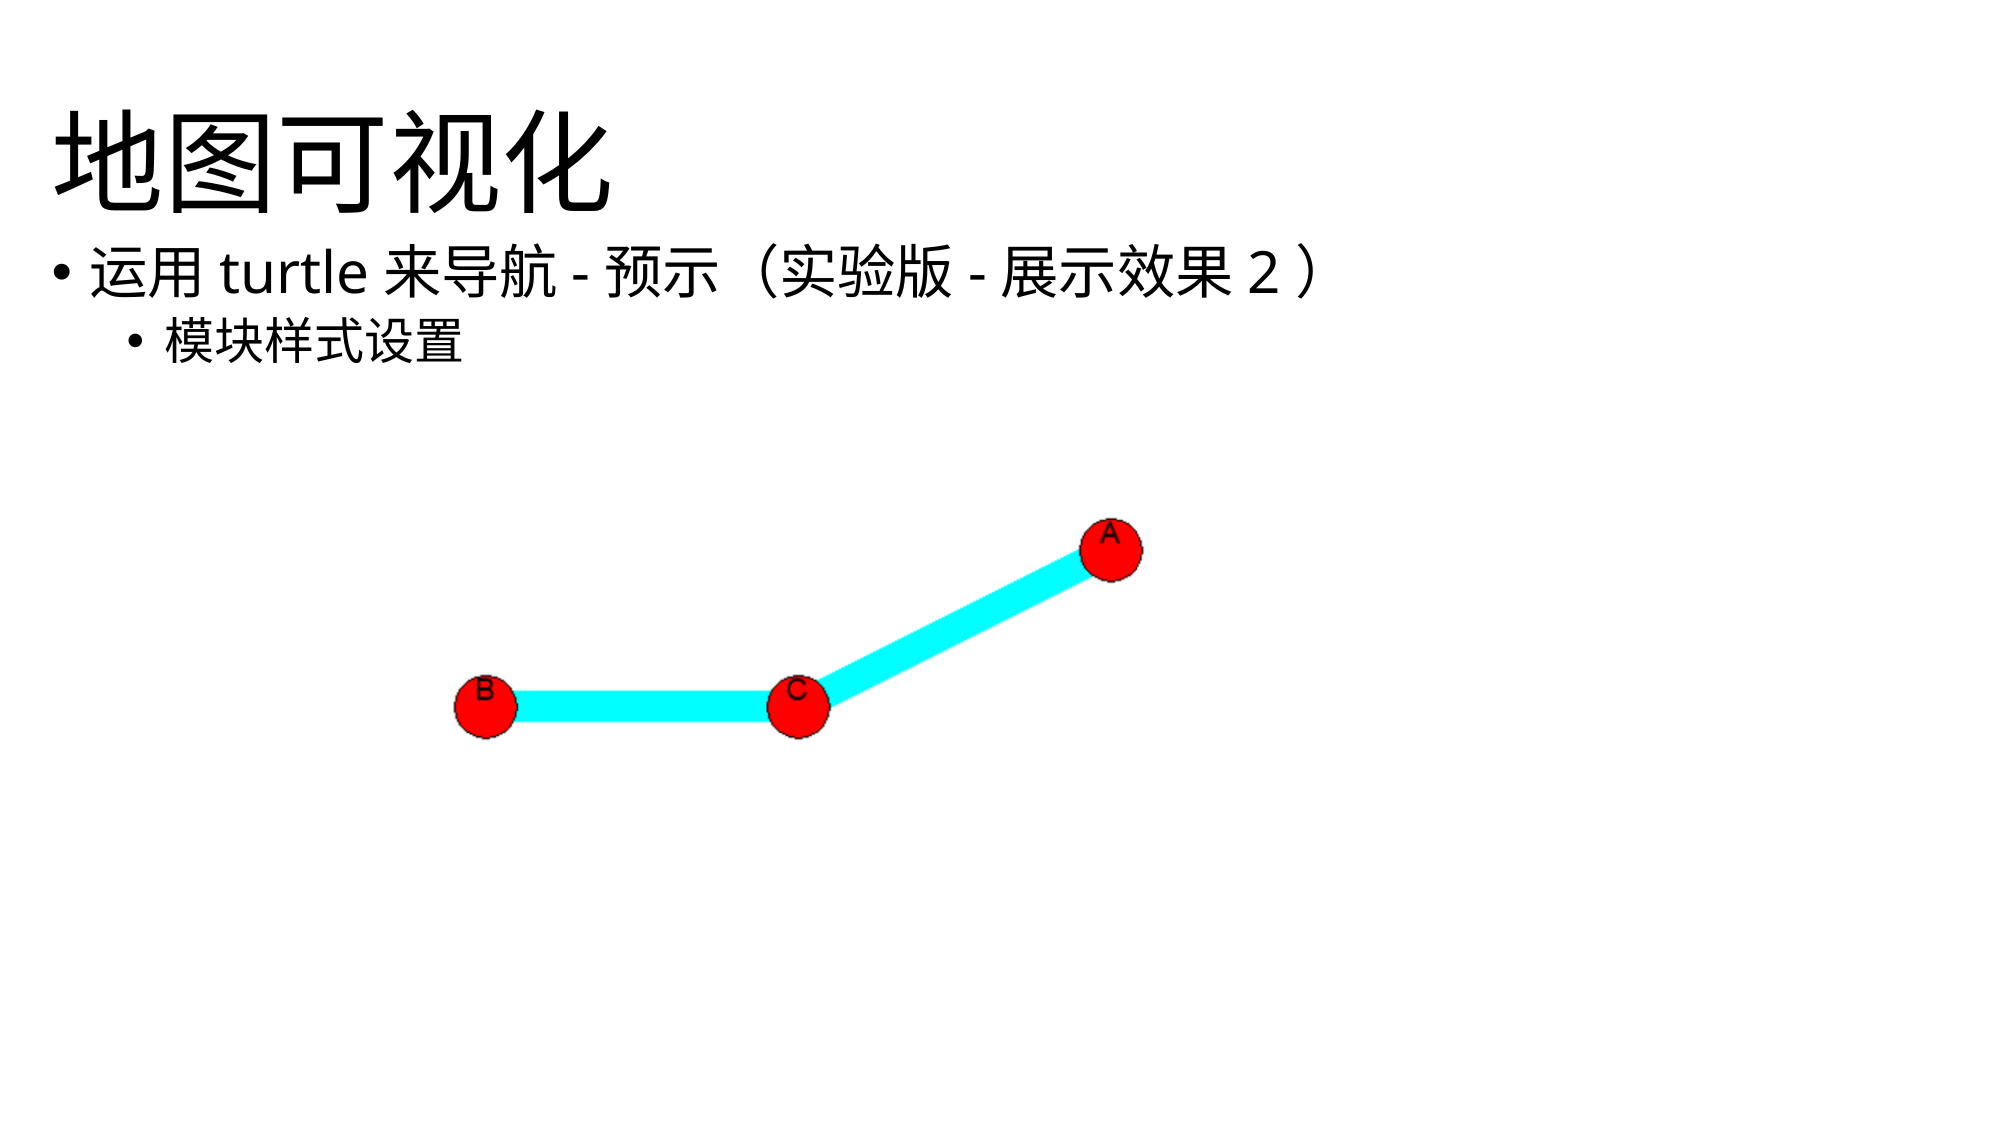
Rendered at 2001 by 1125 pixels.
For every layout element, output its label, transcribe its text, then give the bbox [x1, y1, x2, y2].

list 运用turtle来导航-预示（实验版-展示效果2） 模块样式设置 [36, 235, 2000, 1113]
picture [392, 429, 1185, 919]
title 地图可视化 [36, 59, 1863, 235]
